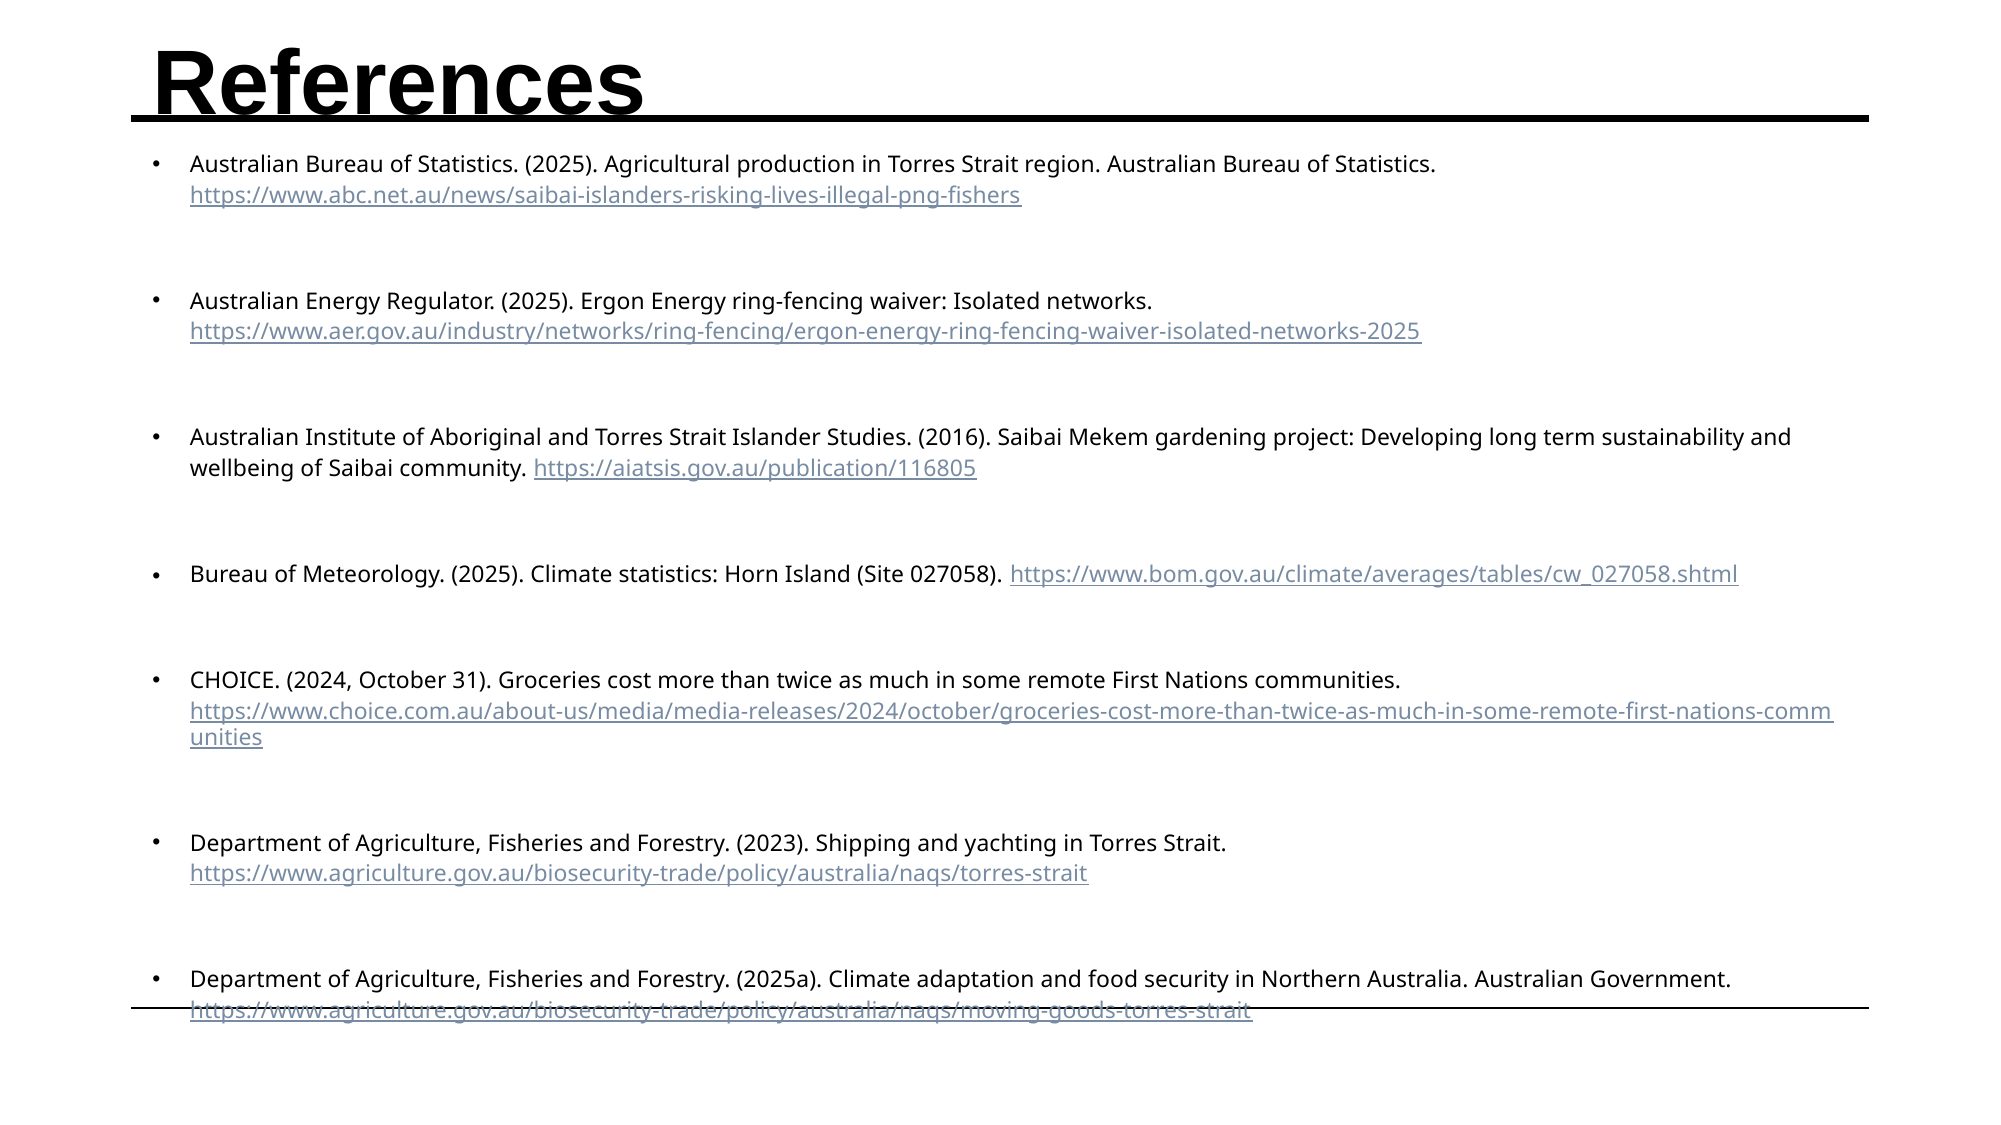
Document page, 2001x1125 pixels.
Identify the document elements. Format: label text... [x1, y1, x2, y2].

list Australian Bureau of Statistics. (2025). Agricultural production in Torres Strait region. Australian Bureau of Statistics. https://www.abc.net.au/news/saibai-islanders-risking-lives-illegal-png-fishers Australian Energy Regulator. (2025). Ergon Energy ring-fencing waiver: Isolated networks. https://www.aer.gov.au/industry/networks/ring-fencing/ergon-energy-ring-fencing-waiver-isolated-networks-2025 Australian Institute of Aboriginal and Torres Strait Islander Studies. (2016). Saibai Mekem gardening project: Developing long term sustainability and wellbeing of Saibai community. https://aiatsis.gov.au/publication/116805 Bureau of Meteorology. (2025). Climate statistics: Horn Island (Site 027058). https://www.bom.gov.au/climate/averages/tables/cw_027058.shtml CHOICE. (2024, October 31). Groceries cost more than twice as much in some remote First Nations communities. https://www.choice.com.au/about-us/media/media-releases/2024/october/groceries-cost-more-than-twice-as-much-in-some-remote-first-nations-communities Department of Agriculture, Fisheries and Forestry. (2023). Shipping and yachting in Torres Strait. https://www.agriculture.gov.au/biosecurity-trade/policy/australia/naqs/torres-strait Department of Agriculture, Fisheries and Forestry. (2025a). Climate adaptation and food security in Northern Australia. Australian Government. https://www.agriculture.gov.au/biosecurity-trade/policy/australia/naqs/moving-goods-torres-strait [137, 194, 1863, 1125]
text_box References [137, 0, 1863, 194]
